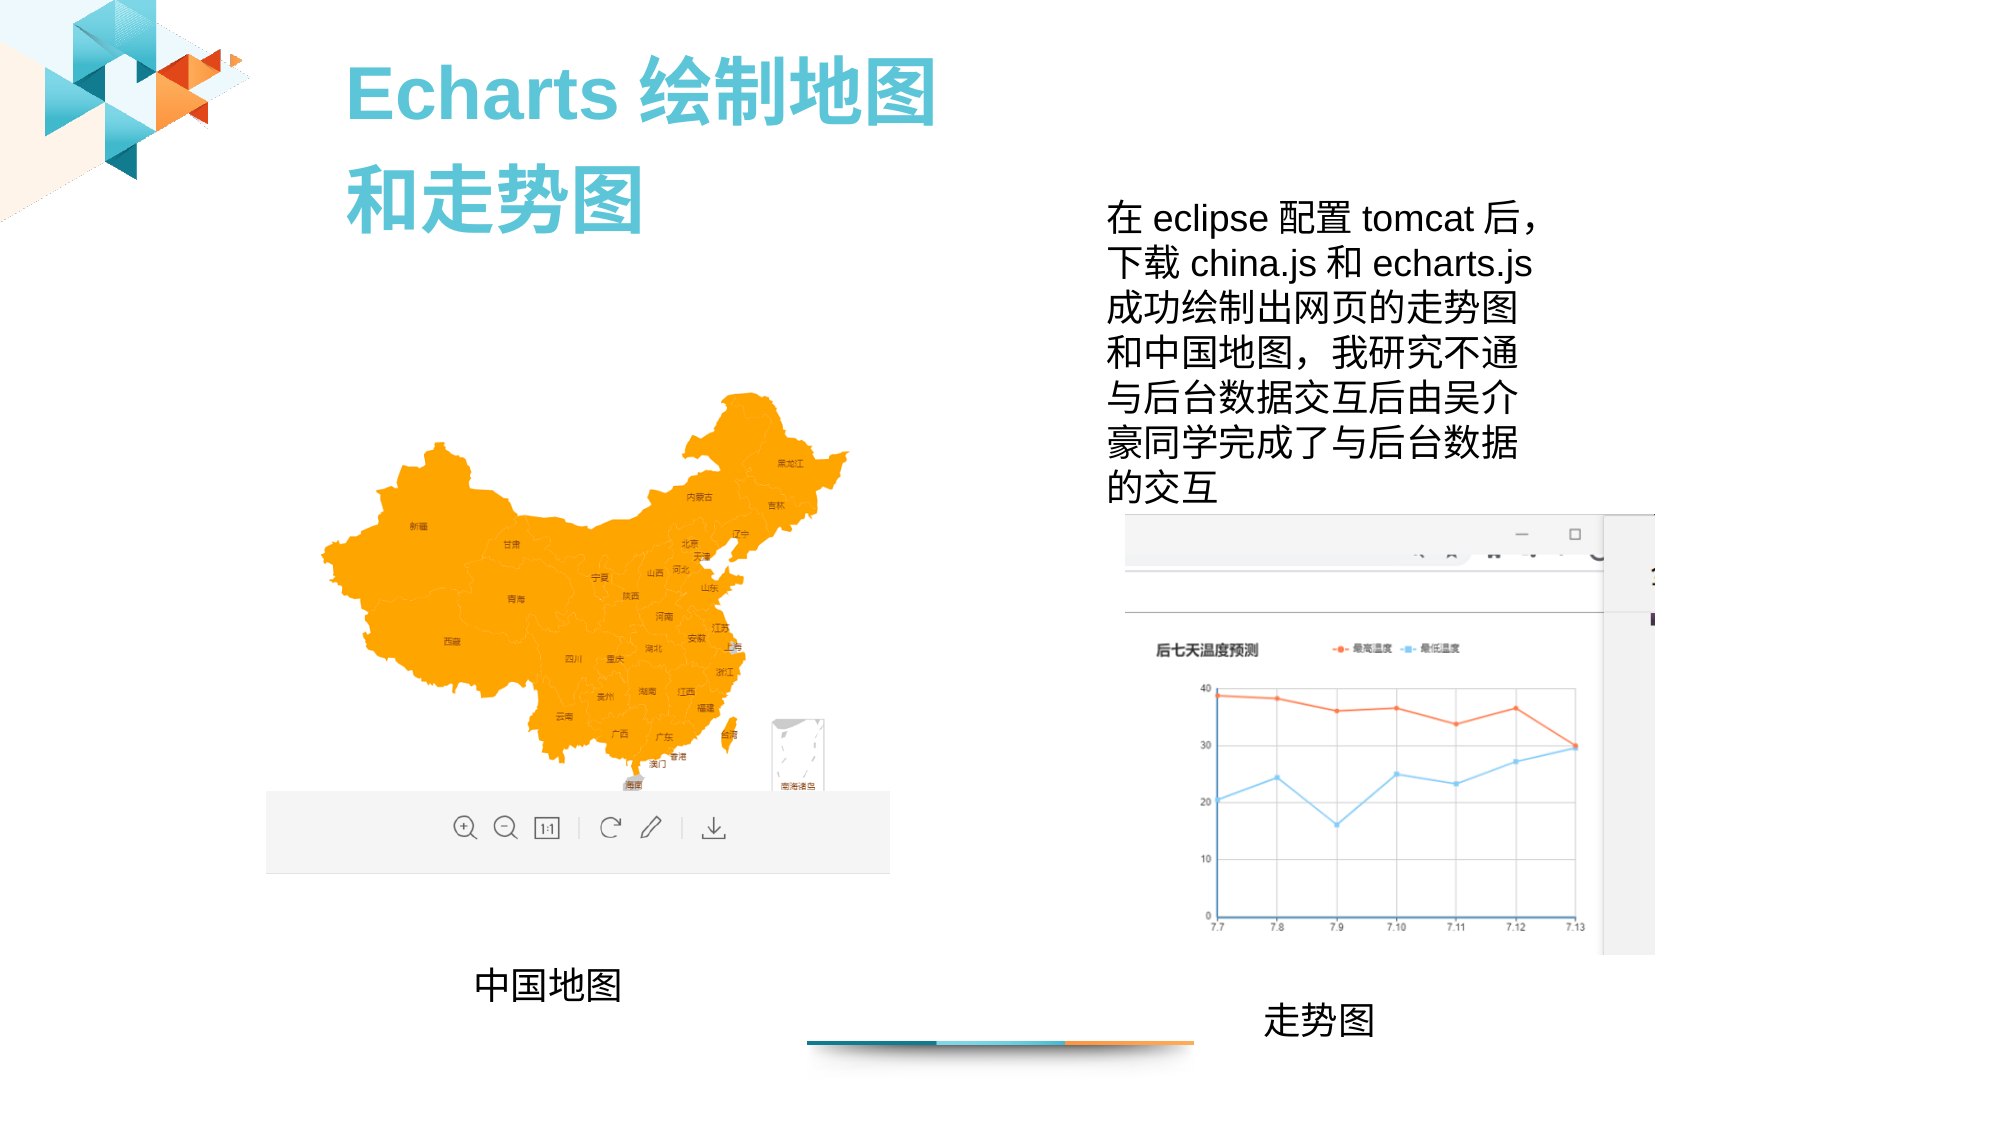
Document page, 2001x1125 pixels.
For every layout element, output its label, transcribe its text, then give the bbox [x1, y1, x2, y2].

picture [0, 0, 250, 222]
text_box Echarts绘制地图和走势图 [330, 19, 954, 466]
text_box 在eclipse配置tomcat后，下载china.js和echarts.js成功绘制出网页的走势图和中国地图，我研究不通与后台数据交互后由吴介豪同学完成了与后台数据的交互 [1091, 186, 1565, 517]
picture [1125, 514, 1655, 955]
picture [266, 370, 890, 874]
text_box 中国地图 [458, 954, 689, 1015]
picture [807, 1041, 1194, 1079]
text_box 走势图 [1248, 989, 1479, 1050]
